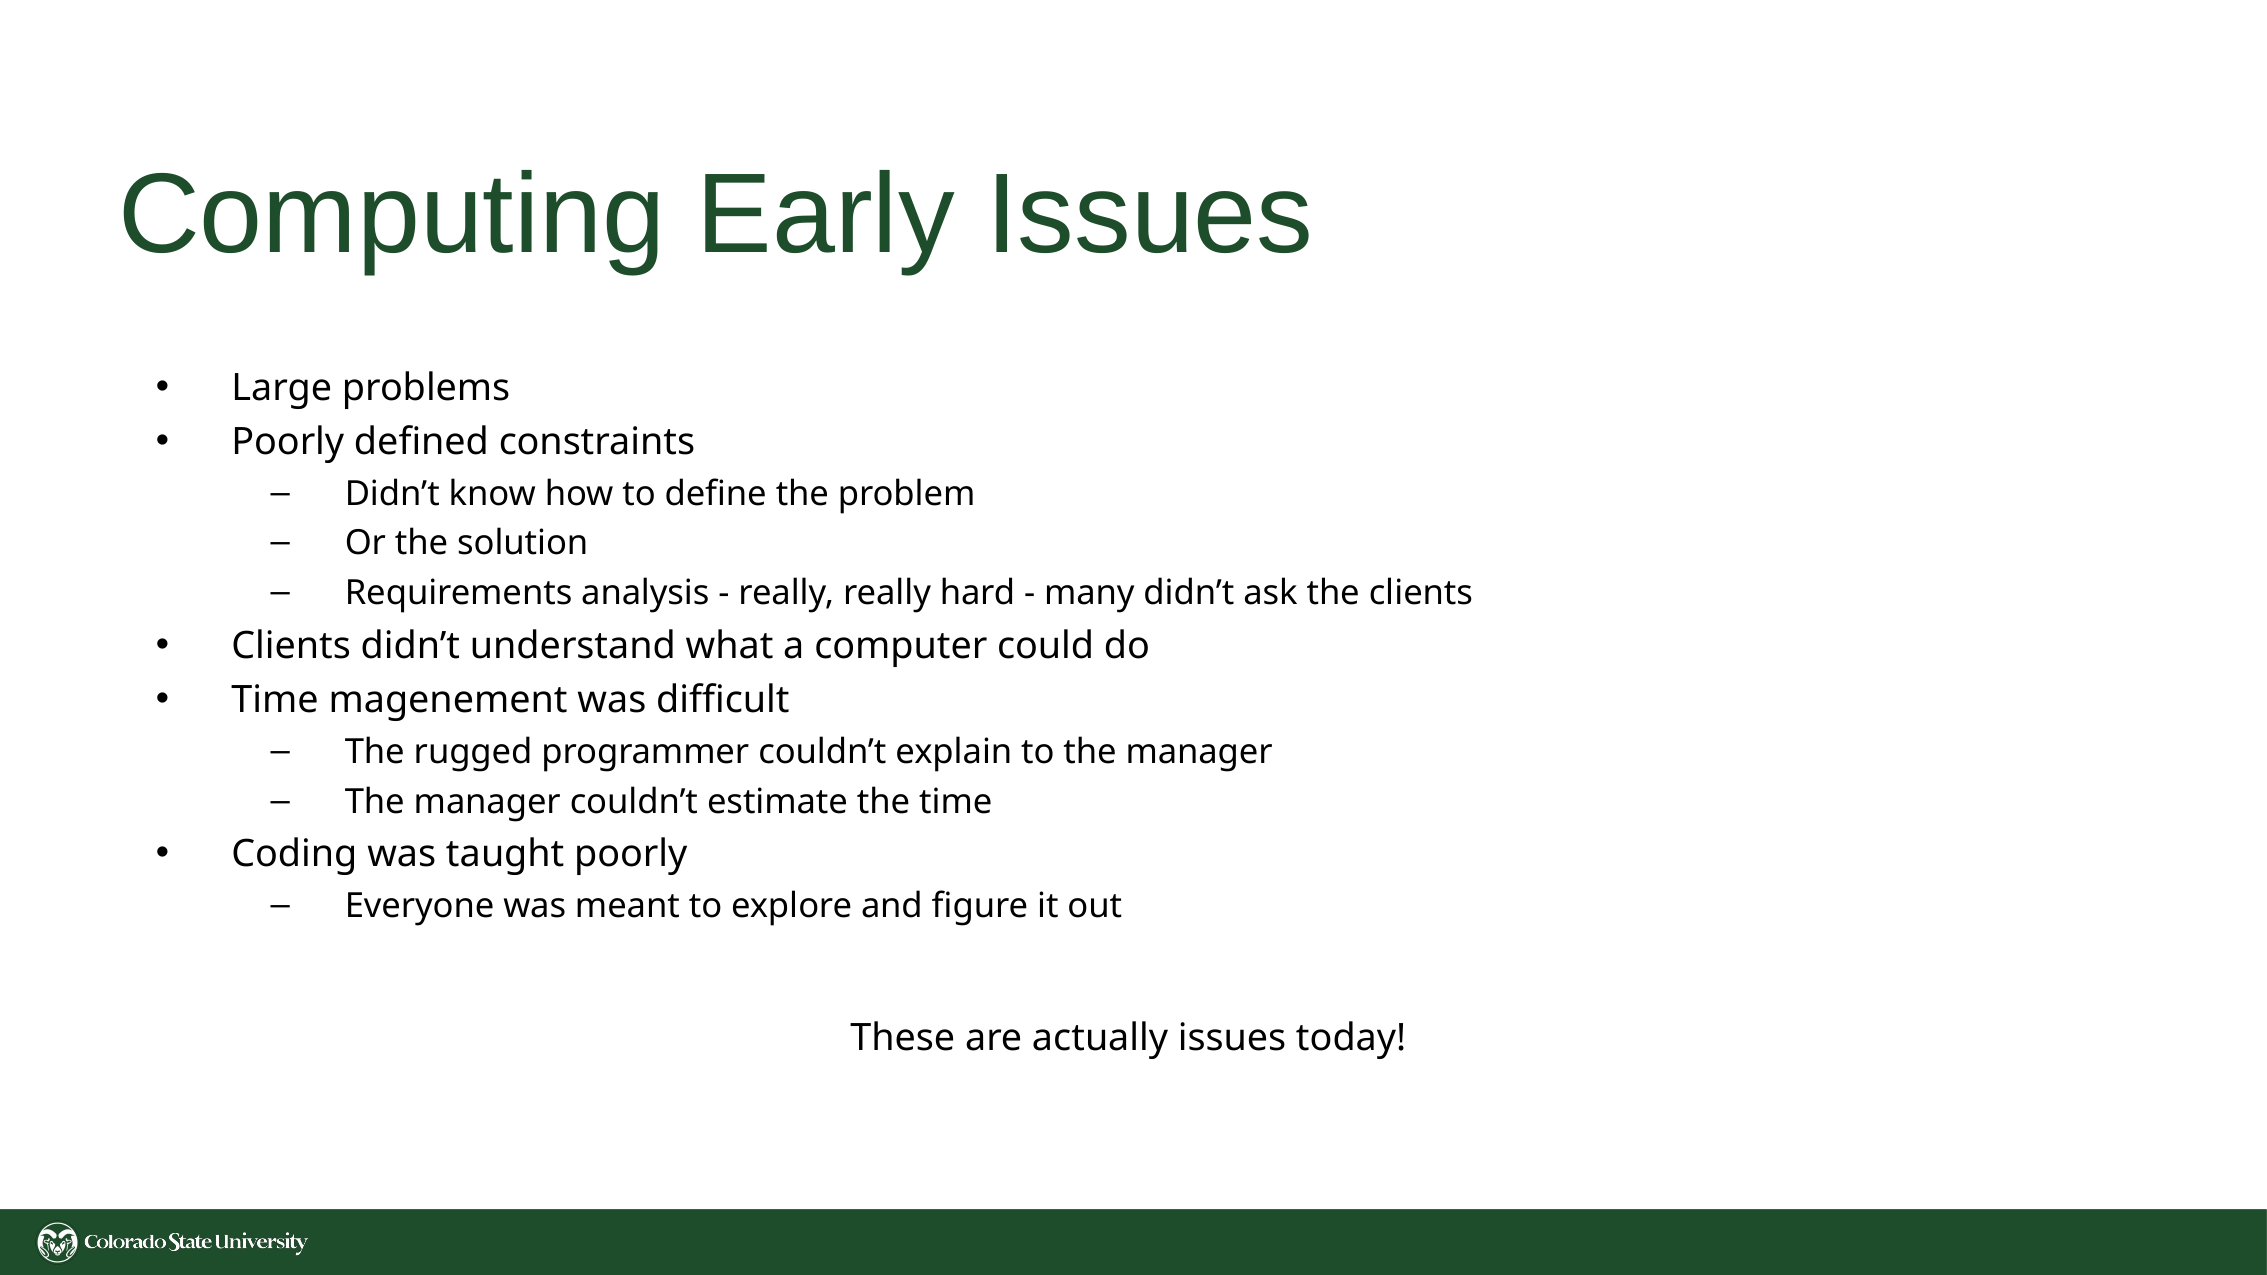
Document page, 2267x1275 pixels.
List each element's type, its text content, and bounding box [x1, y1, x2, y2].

list Large problems Poorly defined constraints Didn’t know how to define the problem Or the solution Requirements analysis - really, really hard - many didn’t ask the clients Clients didn’t understand what a computer could do Time magenement was difficult The rugged programmer couldn’t explain to the manager The manager couldn’t estimate the time Coding was taught poorly Everyone was meant to explore and figure it out These are actually issues today! [103, 338, 2164, 1089]
title Computing Early Issues [103, 123, 2164, 290]
picture [25, 1209, 320, 1275]
